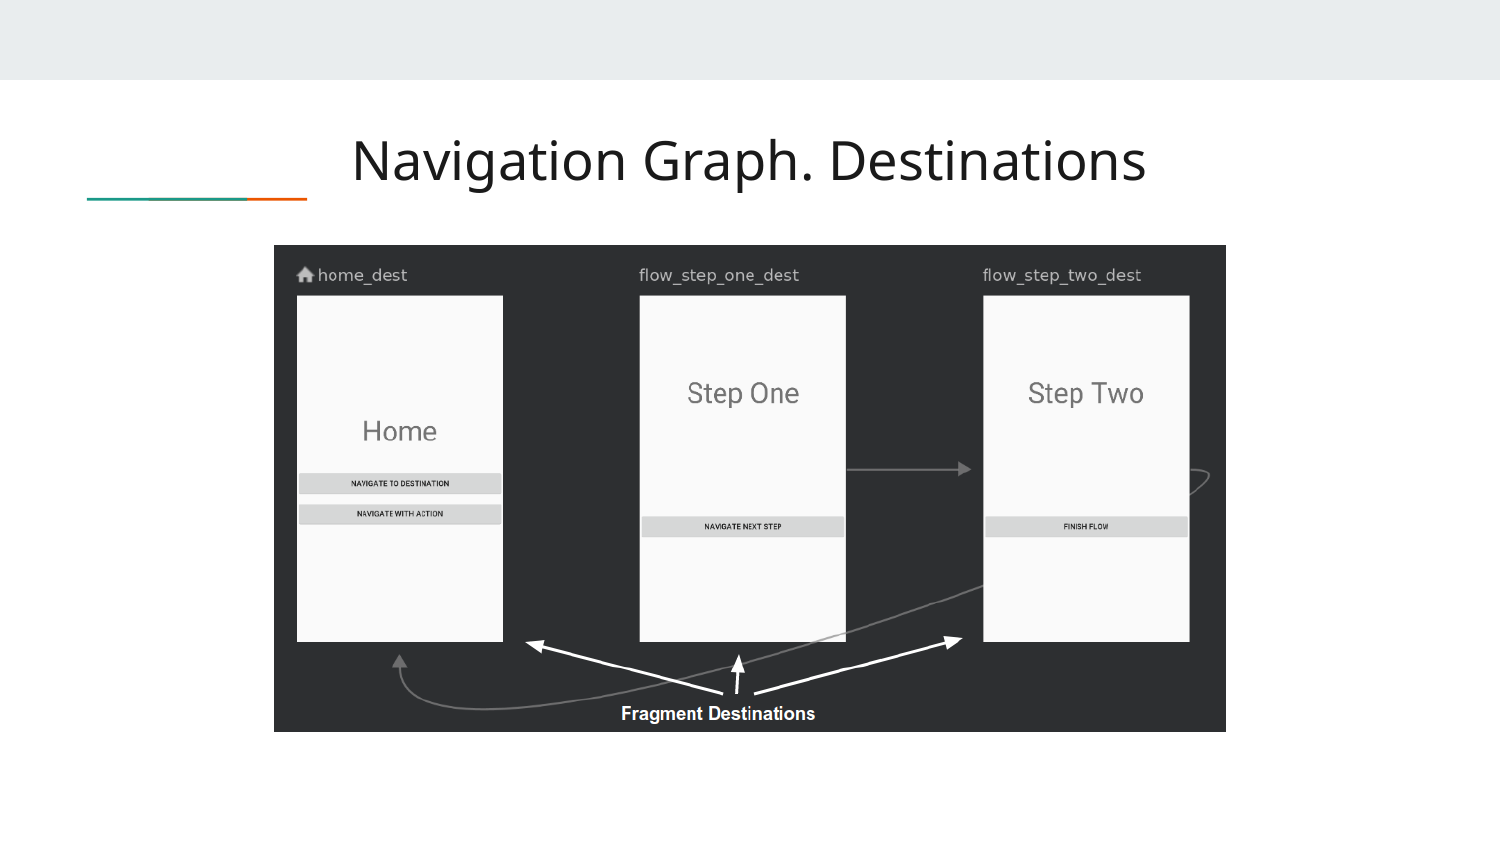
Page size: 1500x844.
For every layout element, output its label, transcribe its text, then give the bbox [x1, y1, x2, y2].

text_box Navigation Graph. Destinations [0, 110, 1500, 205]
picture [273, 245, 1227, 732]
